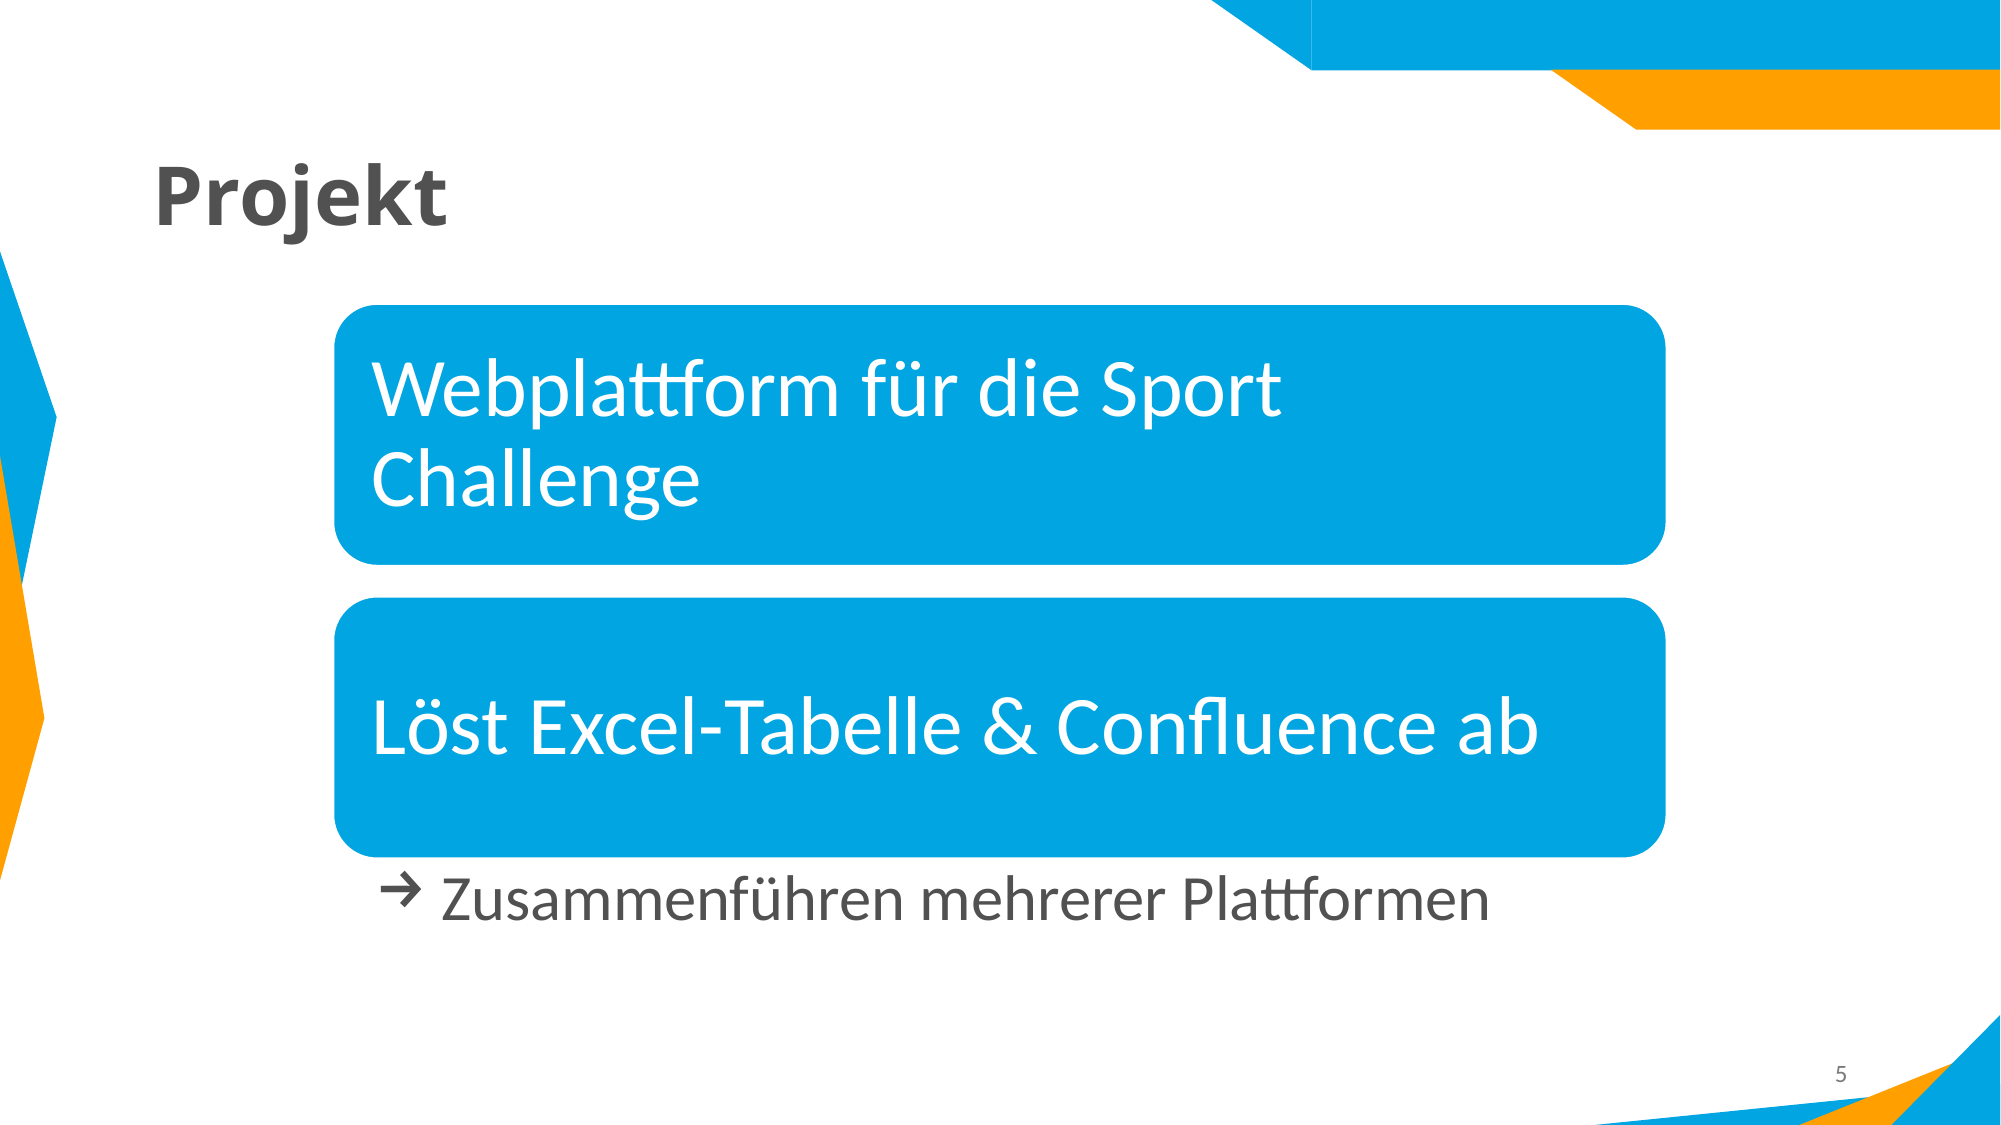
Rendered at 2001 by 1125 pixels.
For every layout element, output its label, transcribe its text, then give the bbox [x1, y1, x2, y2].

text_box Zusammenführen mehrerer Plattformen [333, 858, 1667, 1036]
text_box Webplattform für die Sport Challenge [332, 302, 1668, 567]
slide_number 5 [1412, 1042, 1863, 1103]
text_box Löst Excel-Tabelle & Confluence ab [332, 595, 1668, 858]
title Projekt [137, 147, 1863, 252]
